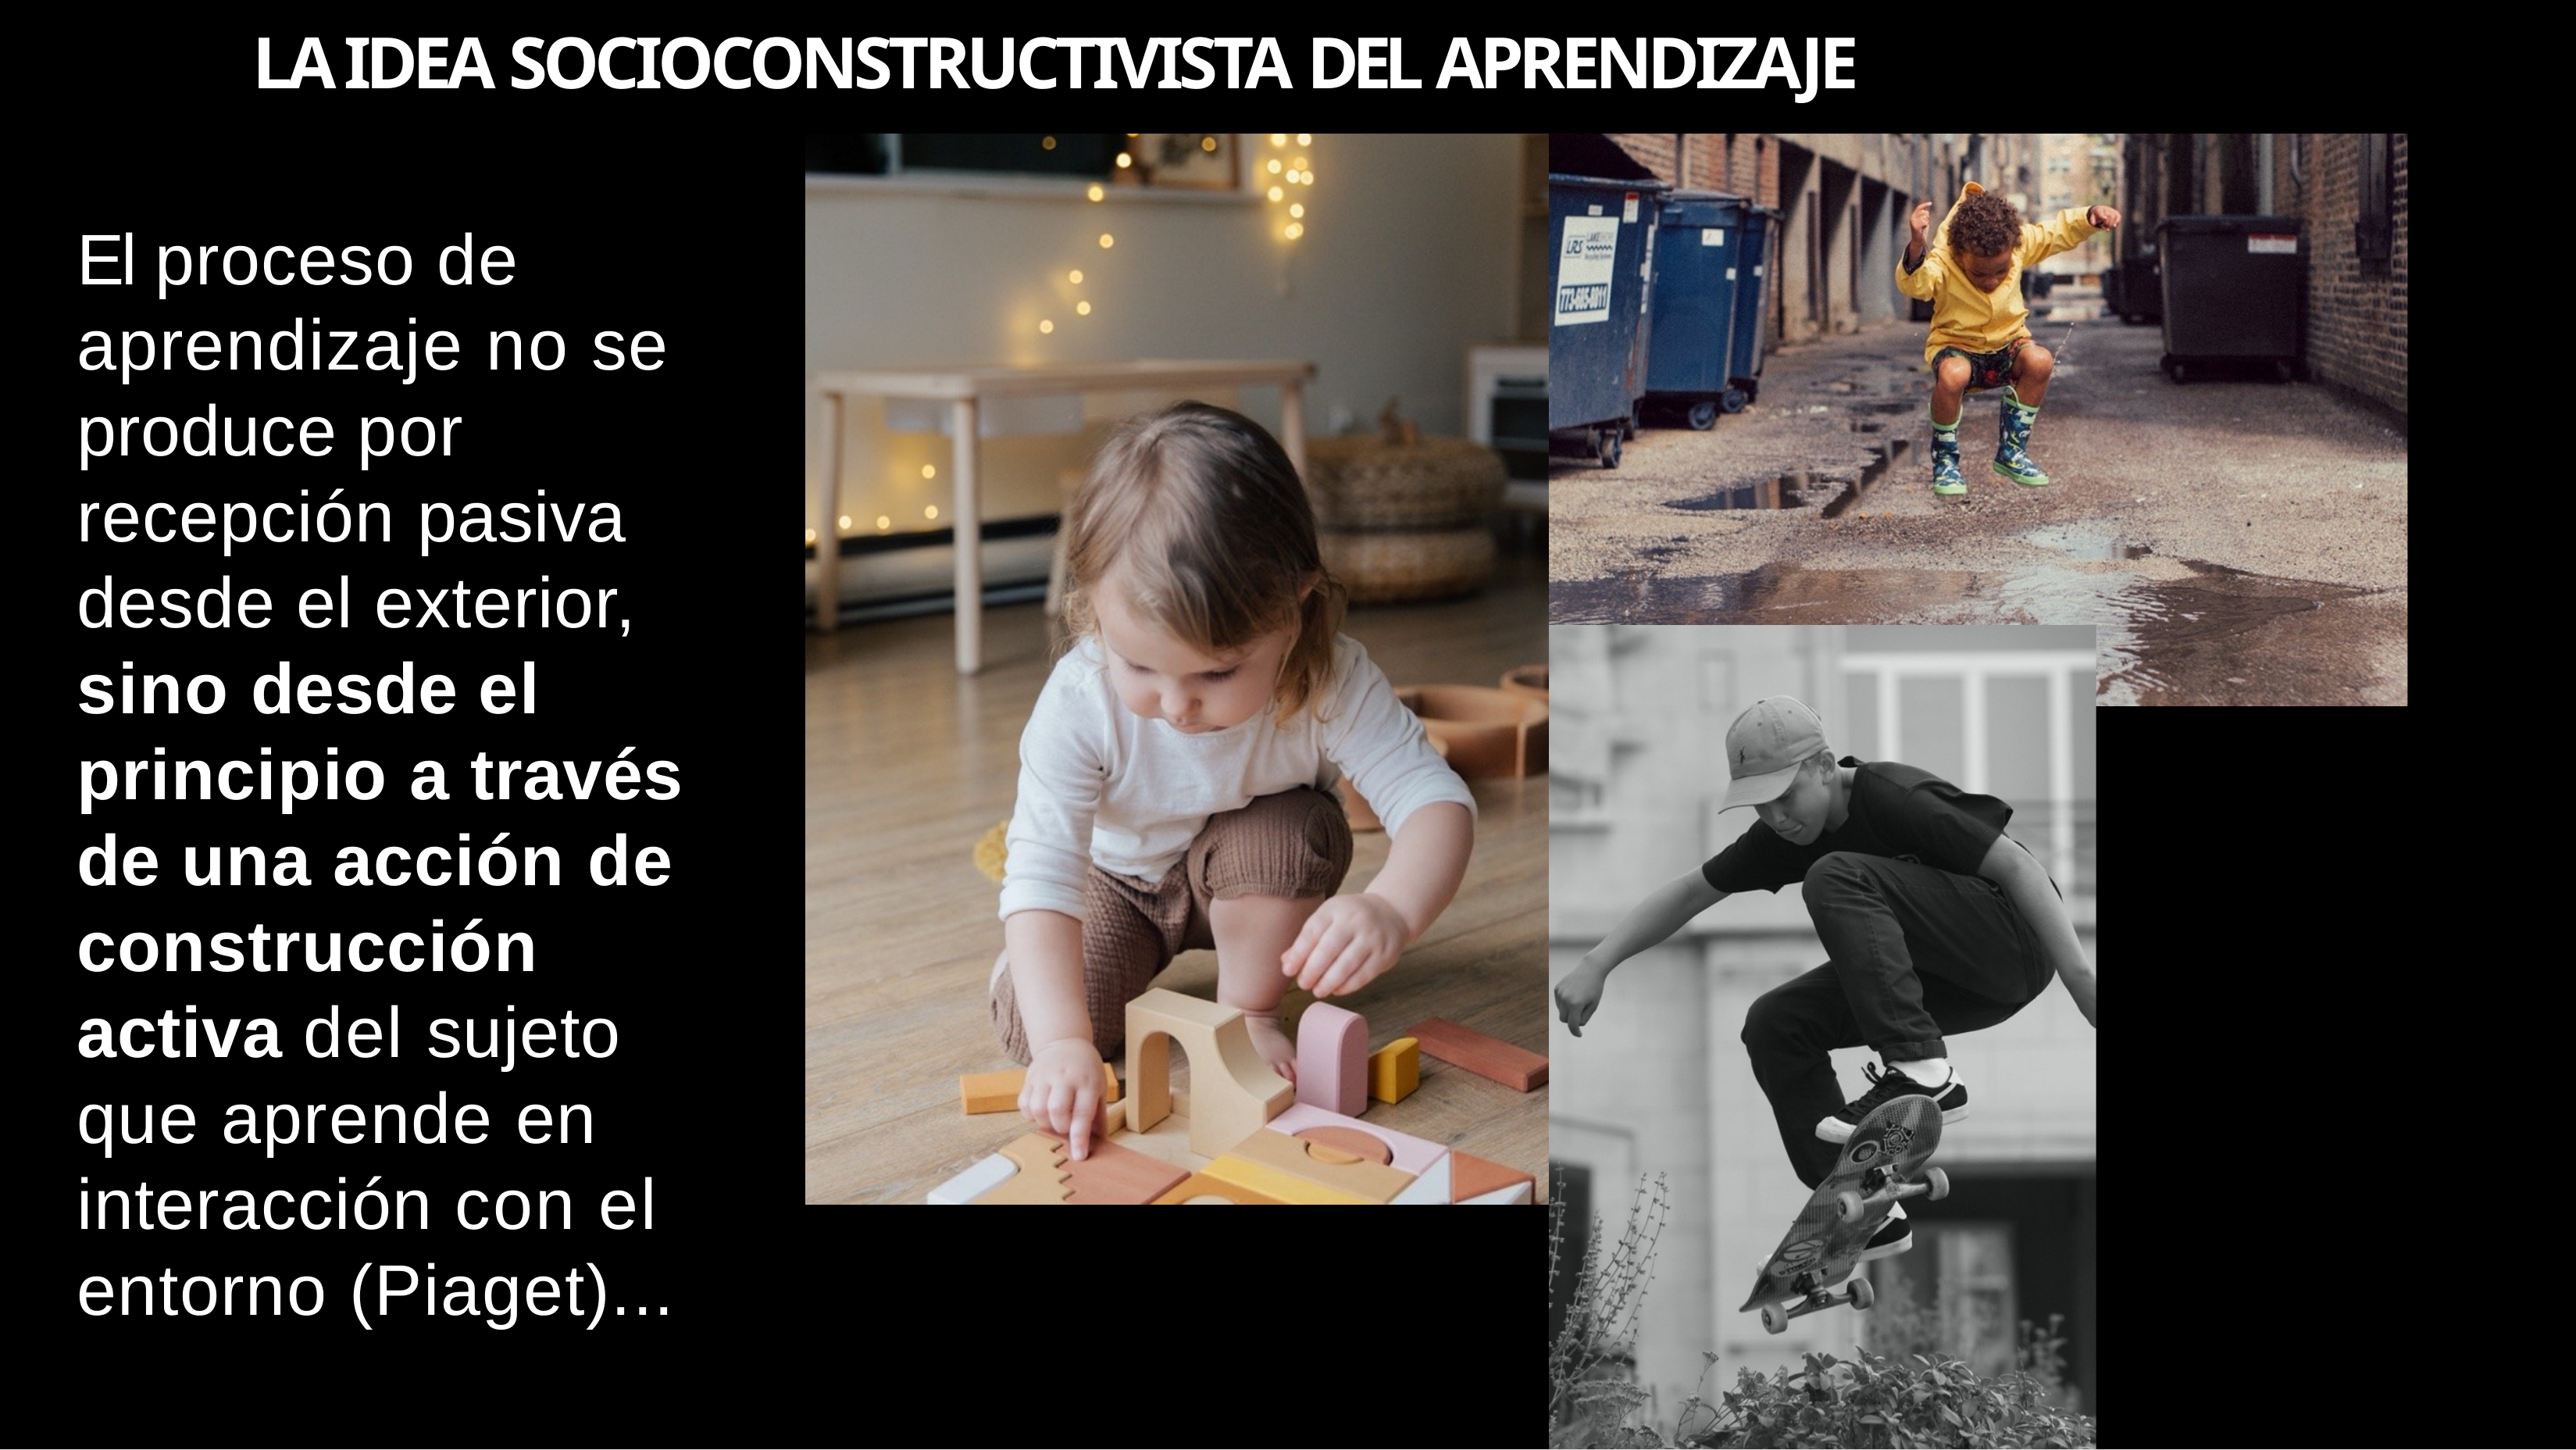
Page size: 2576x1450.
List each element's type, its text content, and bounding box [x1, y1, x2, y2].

text_box El proceso de aprendizaje no se produce por recepción pasiva desde el exterior, sino desde el principio a través de una acción de construcción activa del sujeto que aprende en interacción con el entorno (Piaget)... [65, 207, 751, 1371]
text_box LA IDEA SOCIOCONSTRUCTIVISTA DEL APRENDIZAJE [65, 16, 2184, 103]
text_box [805, 134, 1547, 1205]
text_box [1548, 134, 2408, 1450]
